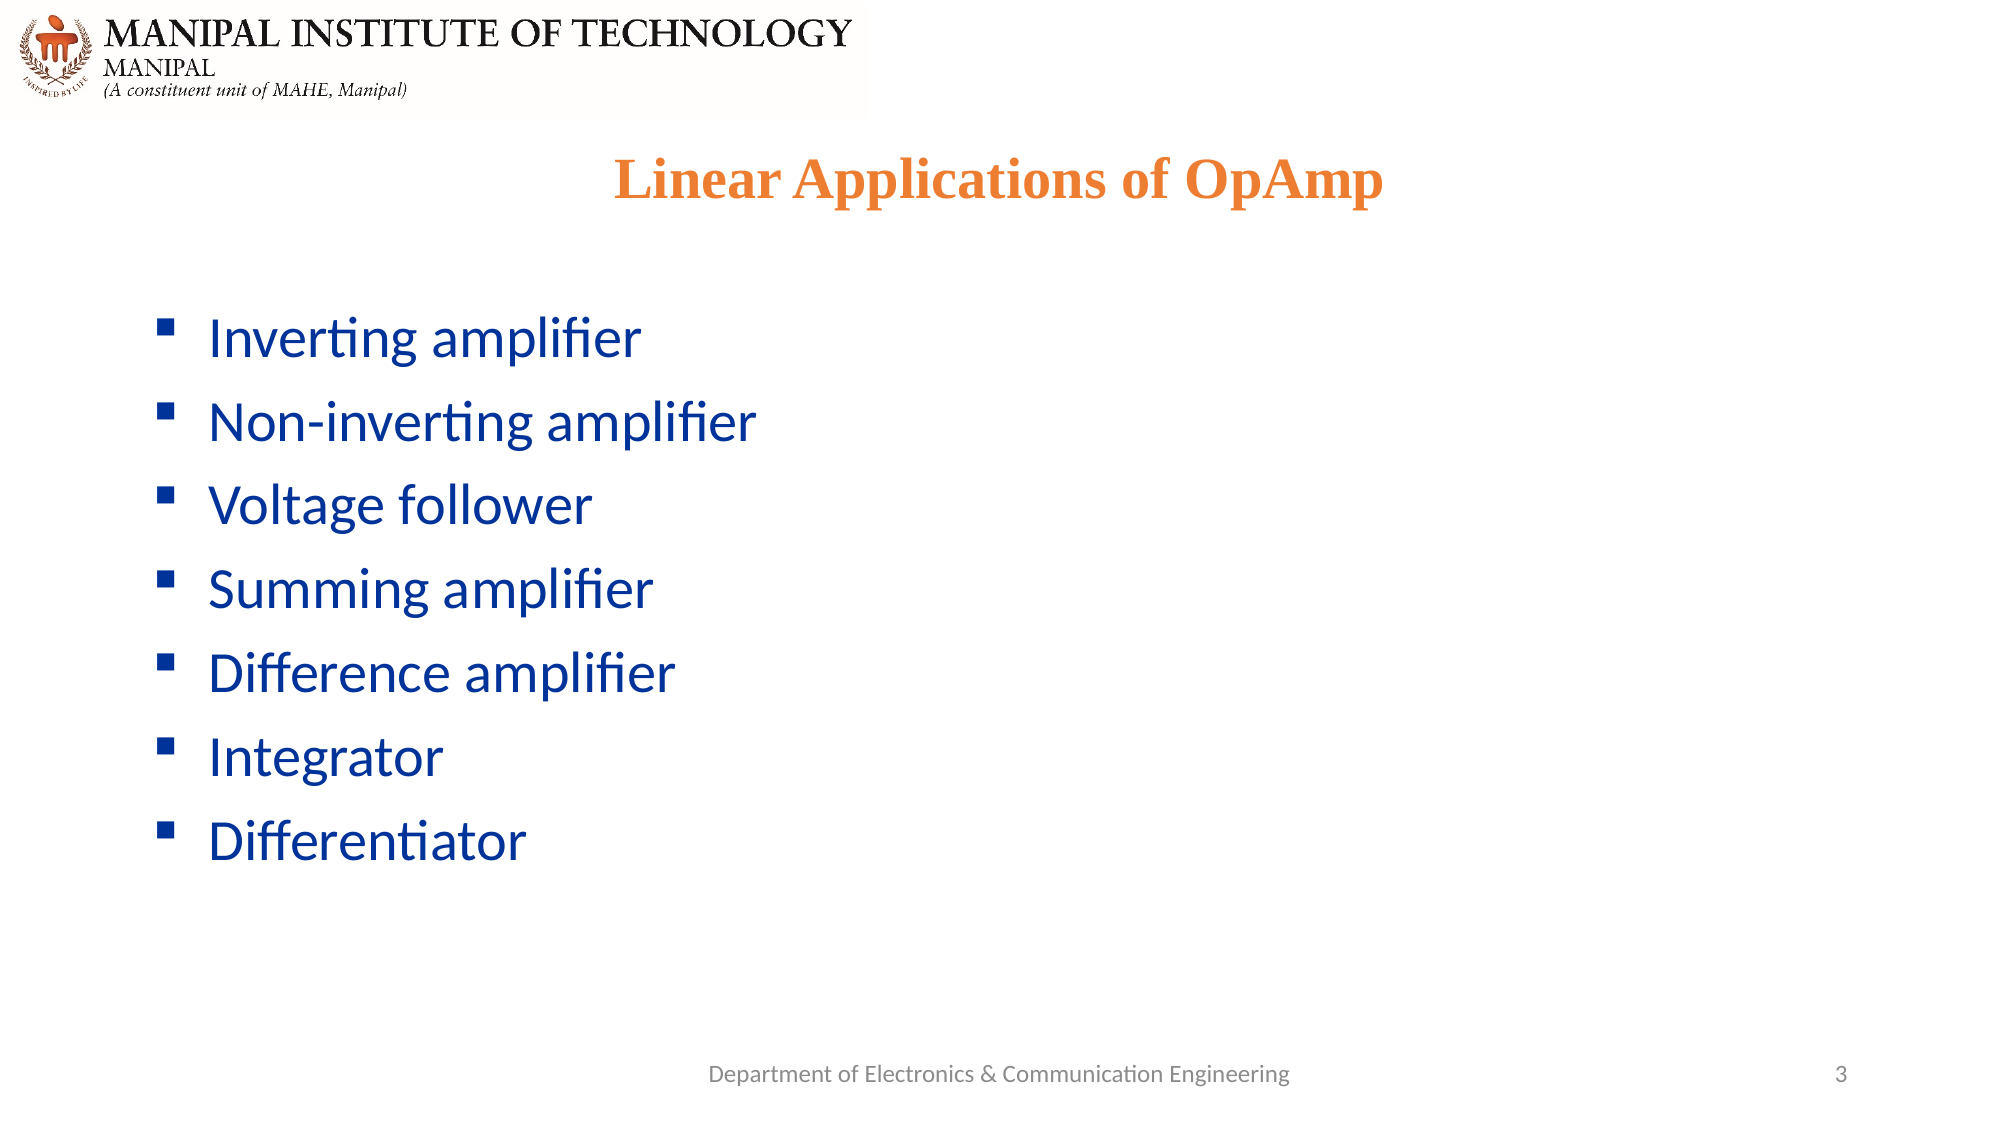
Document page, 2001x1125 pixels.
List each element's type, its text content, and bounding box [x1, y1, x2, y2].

title Linear Applications of OpAmp [137, 140, 1863, 278]
list Inverting amplifier Non-inverting amplifier Voltage follower Summing amplifier Difference amplifier Integrator Differentiator [137, 299, 1863, 1014]
slide_number 3 [1412, 1042, 1863, 1103]
footer Department of Electronics & Communication Engineering [662, 1042, 1338, 1103]
picture [0, 2, 869, 119]
